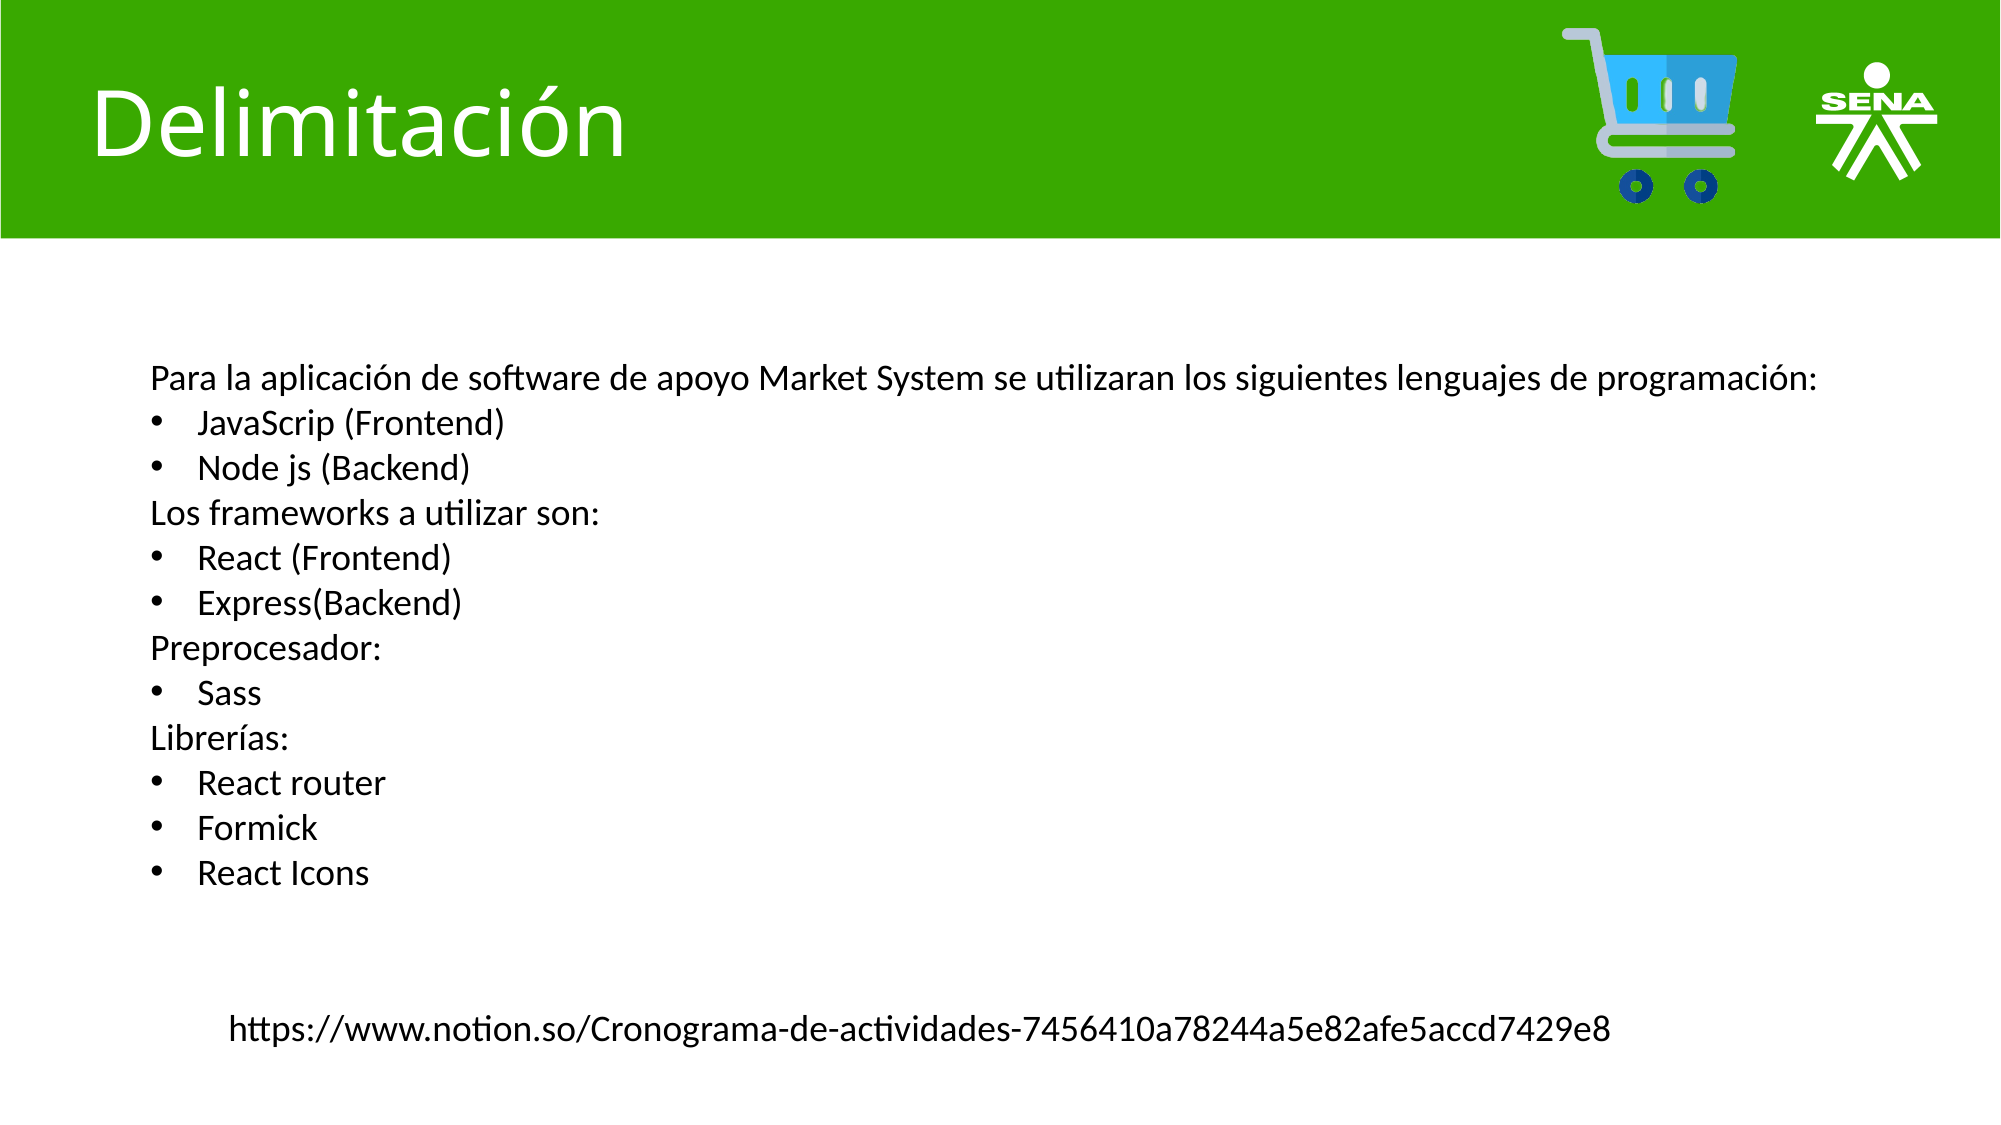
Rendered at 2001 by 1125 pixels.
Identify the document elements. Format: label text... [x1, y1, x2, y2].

picture [0, 0, 2001, 1125]
text_box https://www.notion.so/Cronograma-de-actividades-7456410a78244a5e82afe5accd7429e8 [213, 996, 1808, 1057]
text_box Para la aplicación de software de apoyo Market System se utilizaran los siguientes lenguajes de programación: JavaScrip (Frontend) Node js (Backend) Los frameworks a utilizar son: React (Frontend) Express(Backend) Preprocesador: Sass Librerías: React router Formick React Icons [135, 345, 1838, 901]
title Delimitación [74, 18, 1800, 236]
